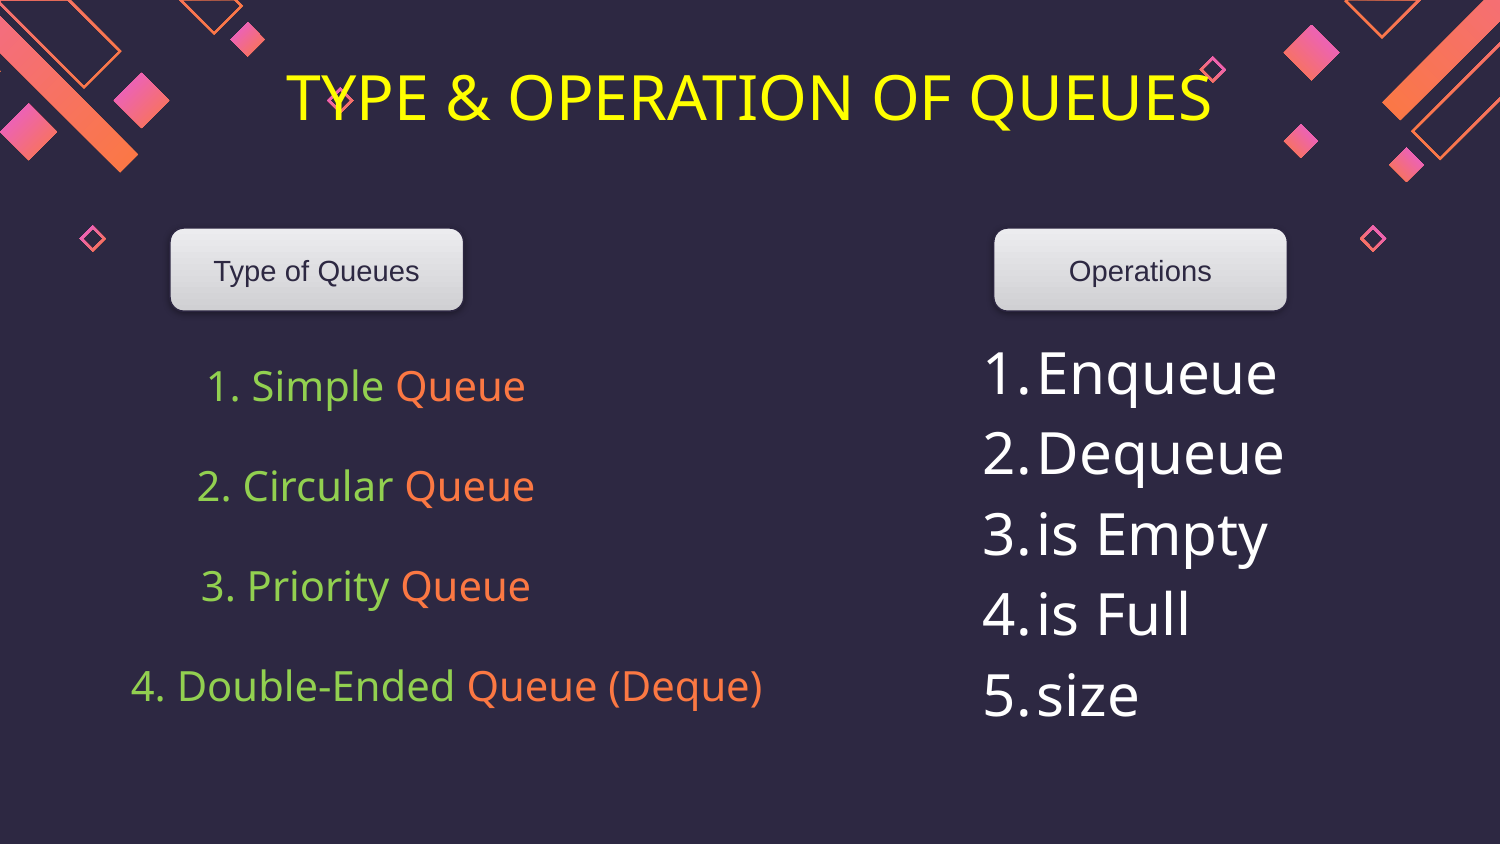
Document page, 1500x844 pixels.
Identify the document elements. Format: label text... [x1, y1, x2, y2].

text_box Operations [992, 227, 1289, 312]
subtitle 1. Simple Queue 2. Circular Queue 3. Priority Queue 4. Double-Ended Queue (Deque) [0, 344, 939, 737]
text_box Type of Queues [169, 227, 465, 312]
text_box Enqueue Dequeue is Empty is Full size [946, 310, 1500, 770]
title TYPE & OPERATION OF QUEUES [98, 43, 1402, 150]
